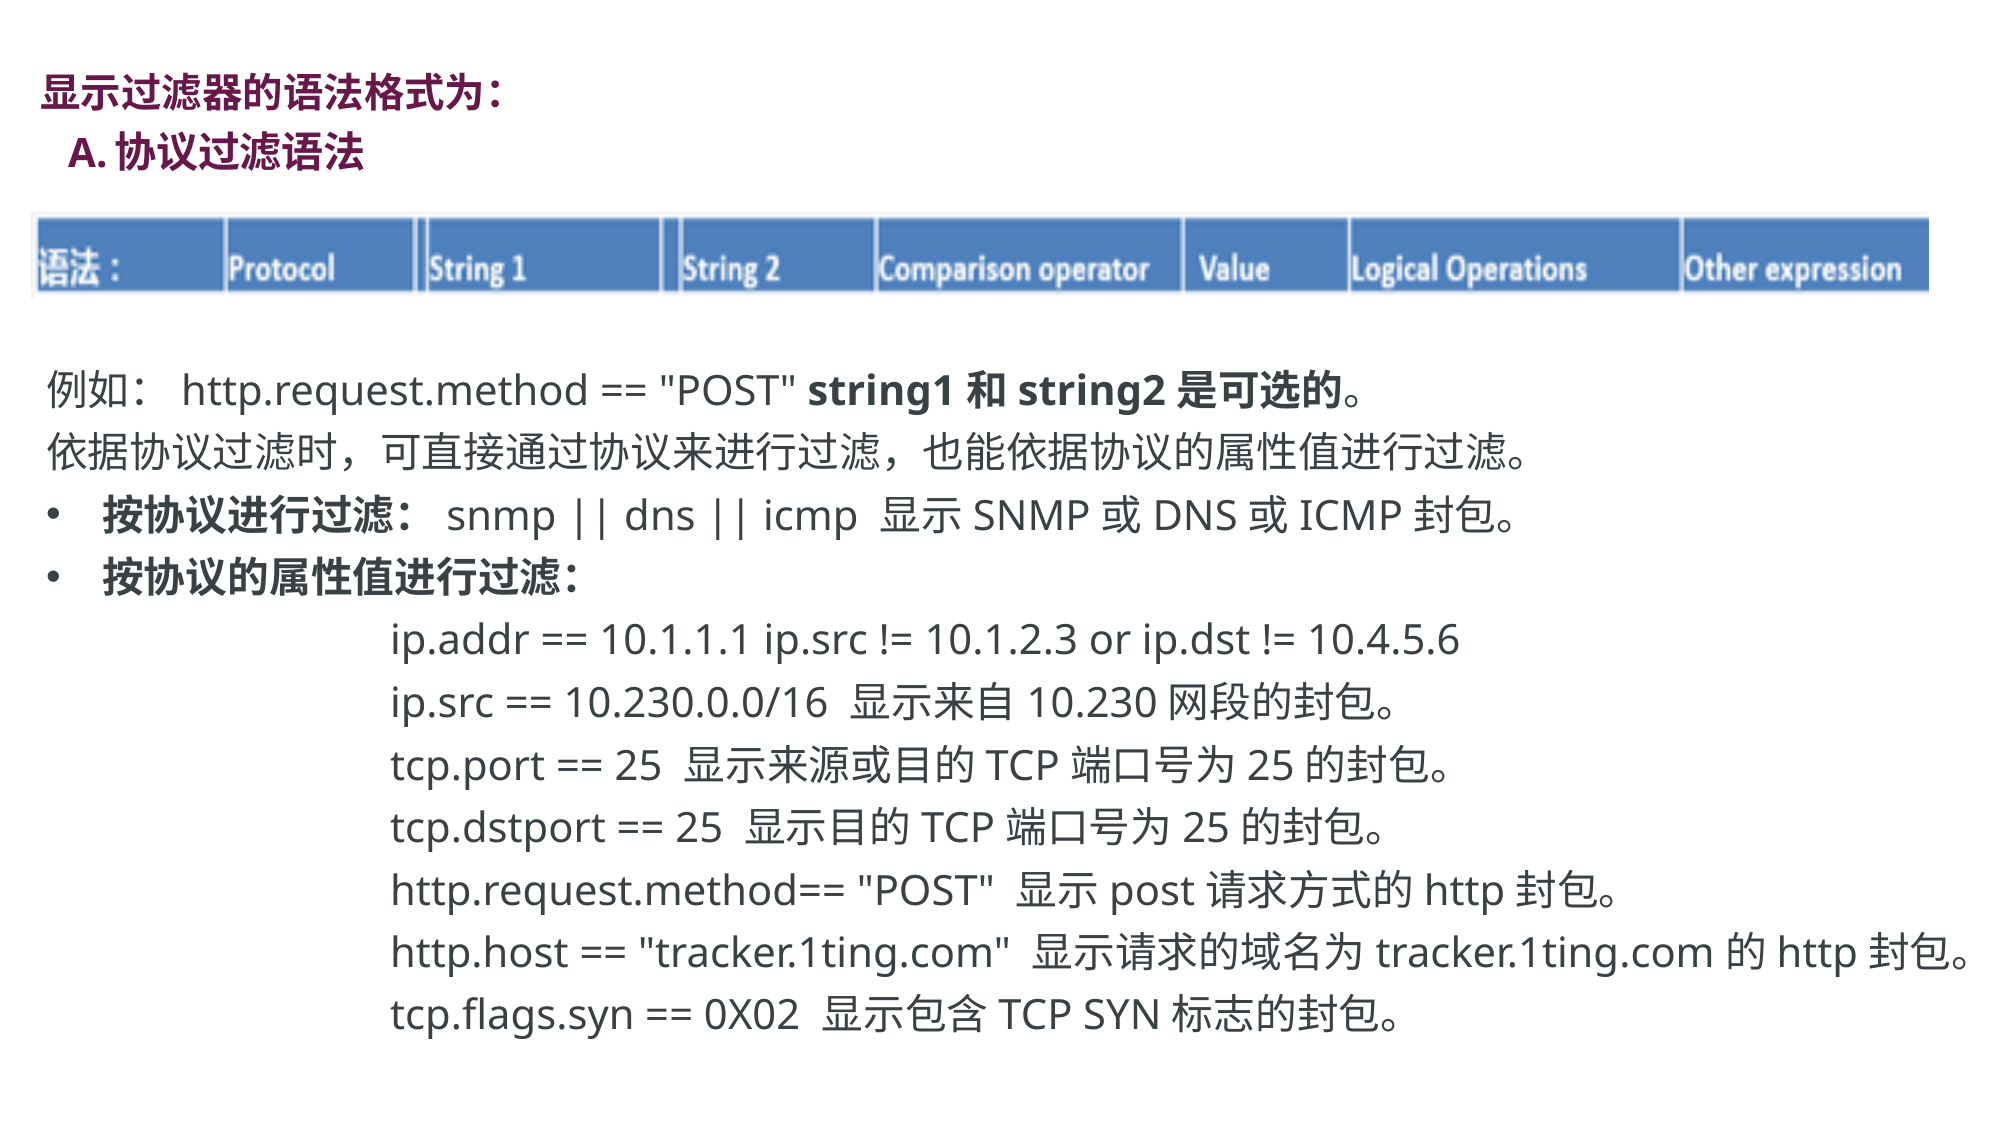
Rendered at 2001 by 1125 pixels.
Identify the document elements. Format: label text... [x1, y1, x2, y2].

text_box 例如：http.request.method == "POST" string1和string2是可选的。 依据协议过滤时，可直接通过协议来进行过滤，也能依据协议的属性值进行过滤。 按协议进行过滤：snmp || dns || icmp 显示SNMP或DNS或ICMP封包。 按协议的属性值进行过滤： ip.addr == 10.1.1.1 ip.src != 10.1.2.3 or ip.dst != 10.4.5.6 ip.src == 10.230.0.0/16 显示来自10.230网段的封包。 tcp.port == 25 显示来源或目的TCP端口号为25的封包。 tcp.dstport == 25 显示目的TCP端口号为25的封包。 http.request.method== "POST" 显示post请求方式的http封包。 http.host == "tracker.1ting.com" 显示请求的域名为tracker.1ting.com的http封包。 tcp.flags.syn == 0X02 显示包含TCP SYN标志的封包。 [31, 343, 2000, 1046]
title 显示过滤器的语法格式为： A.协议过滤语法 [0, 77, 1688, 256]
picture [31, 212, 1929, 299]
